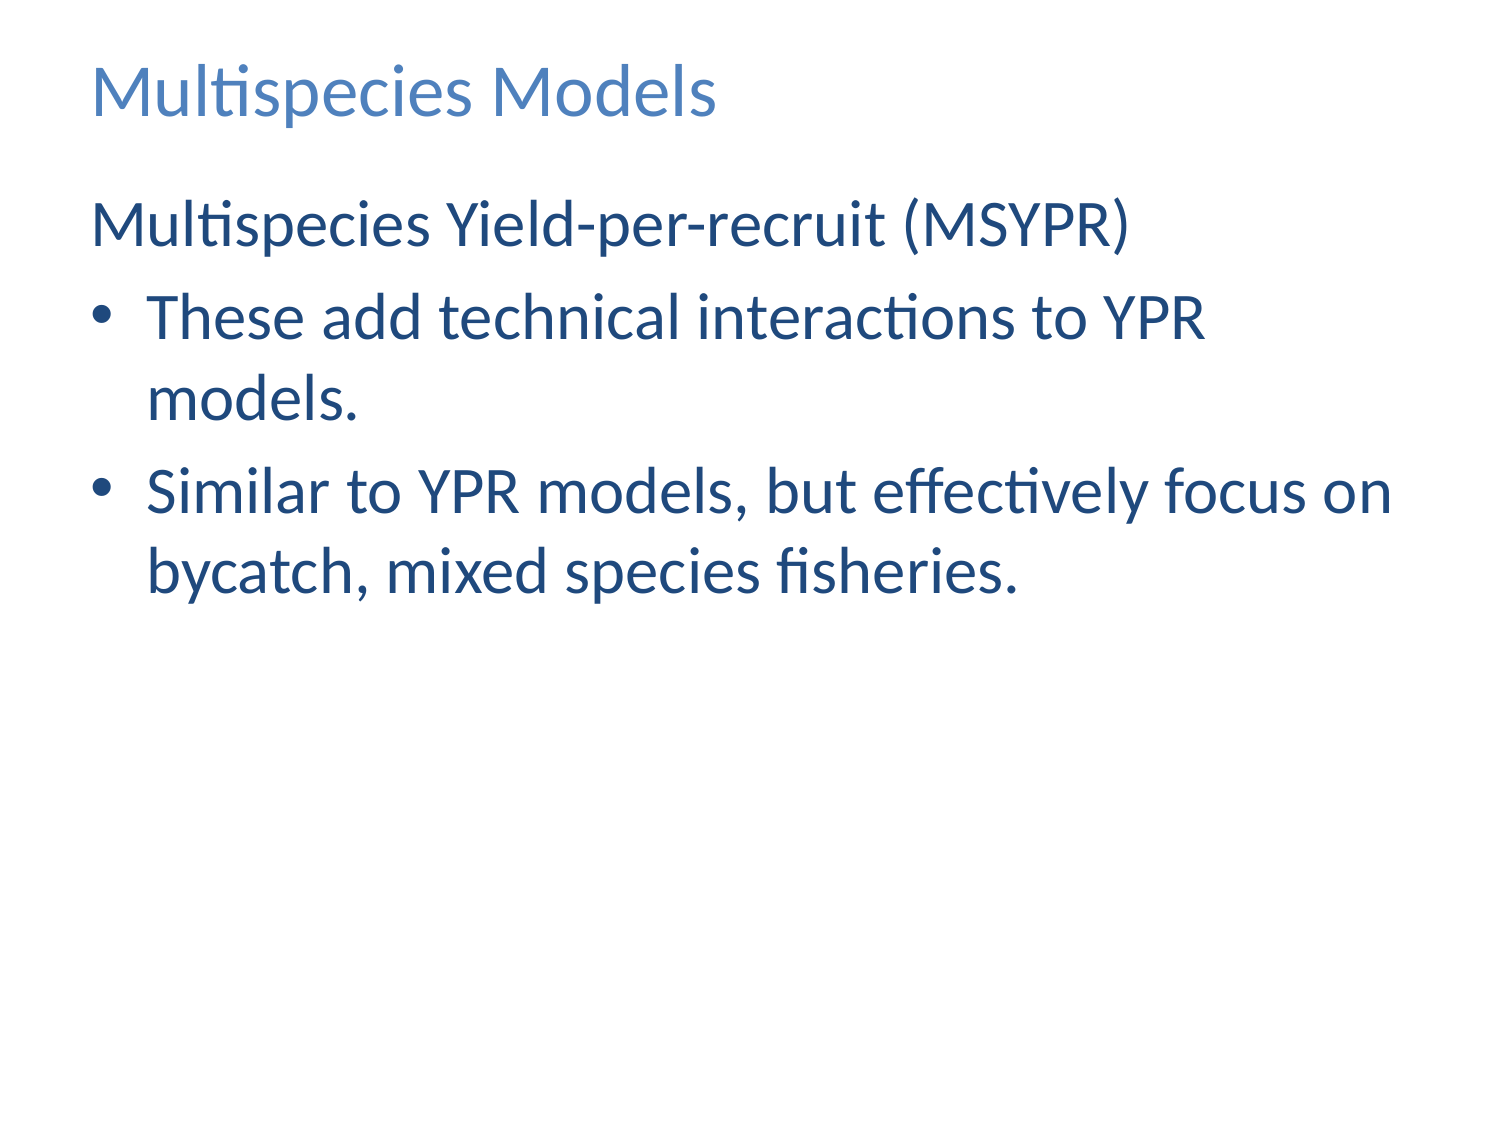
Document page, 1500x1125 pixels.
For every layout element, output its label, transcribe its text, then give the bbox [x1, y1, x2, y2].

list Multispecies Yield-per-recruit (MSYPR) These add technical interactions to YPR models. Similar to YPR models, but effectively focus on bycatch, mixed species fisheries. [75, 172, 1425, 1090]
title Multispecies Models [75, 30, 1425, 144]
